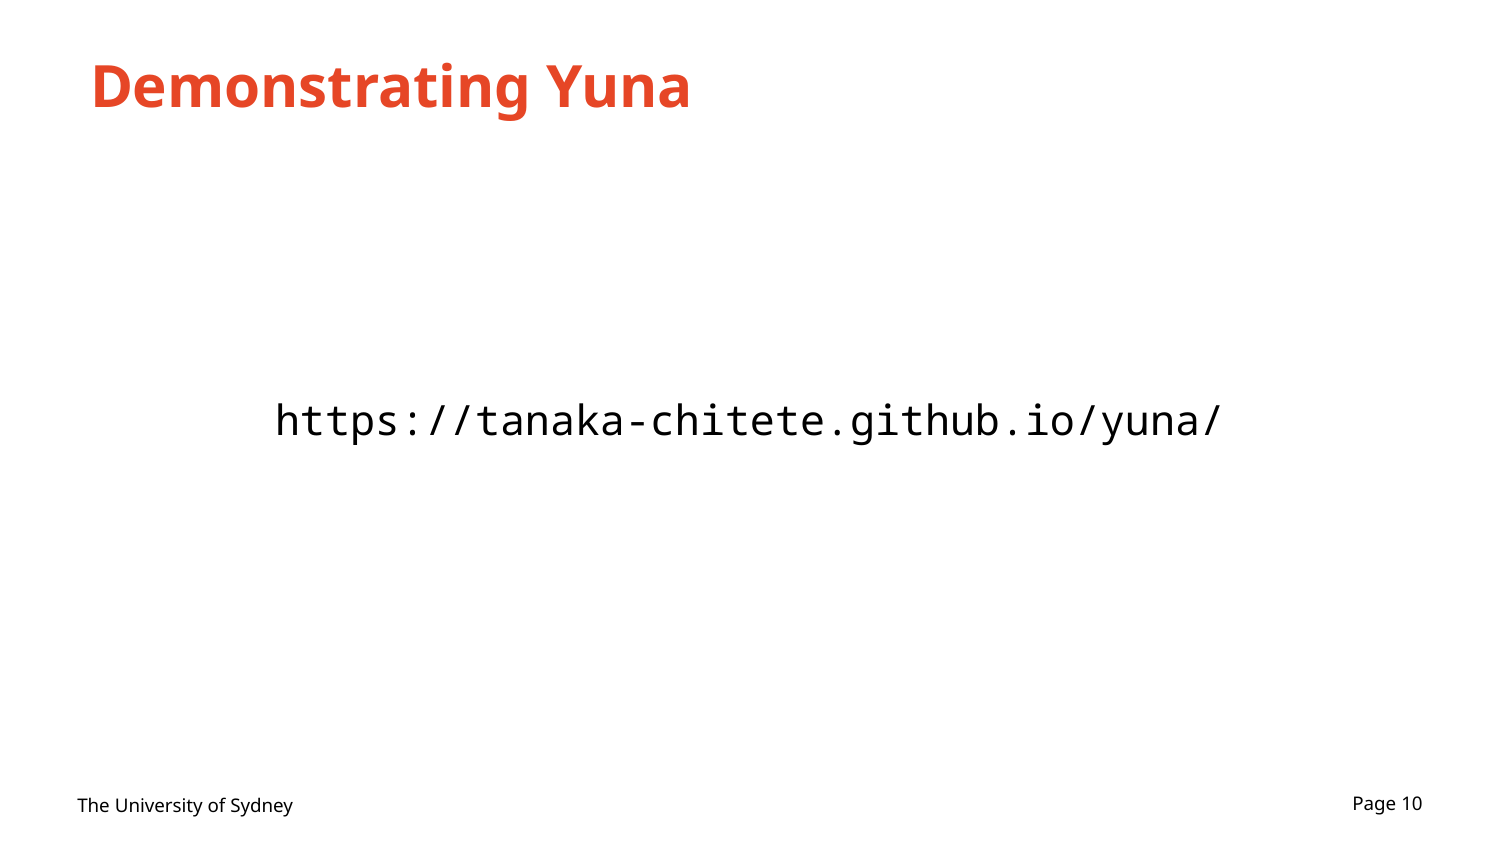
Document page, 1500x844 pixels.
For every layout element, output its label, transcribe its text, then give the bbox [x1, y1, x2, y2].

list https://tanaka-chitete.github.io/yuna/ [75, 155, 1425, 716]
title Demonstrating Yuna [75, 14, 1425, 155]
